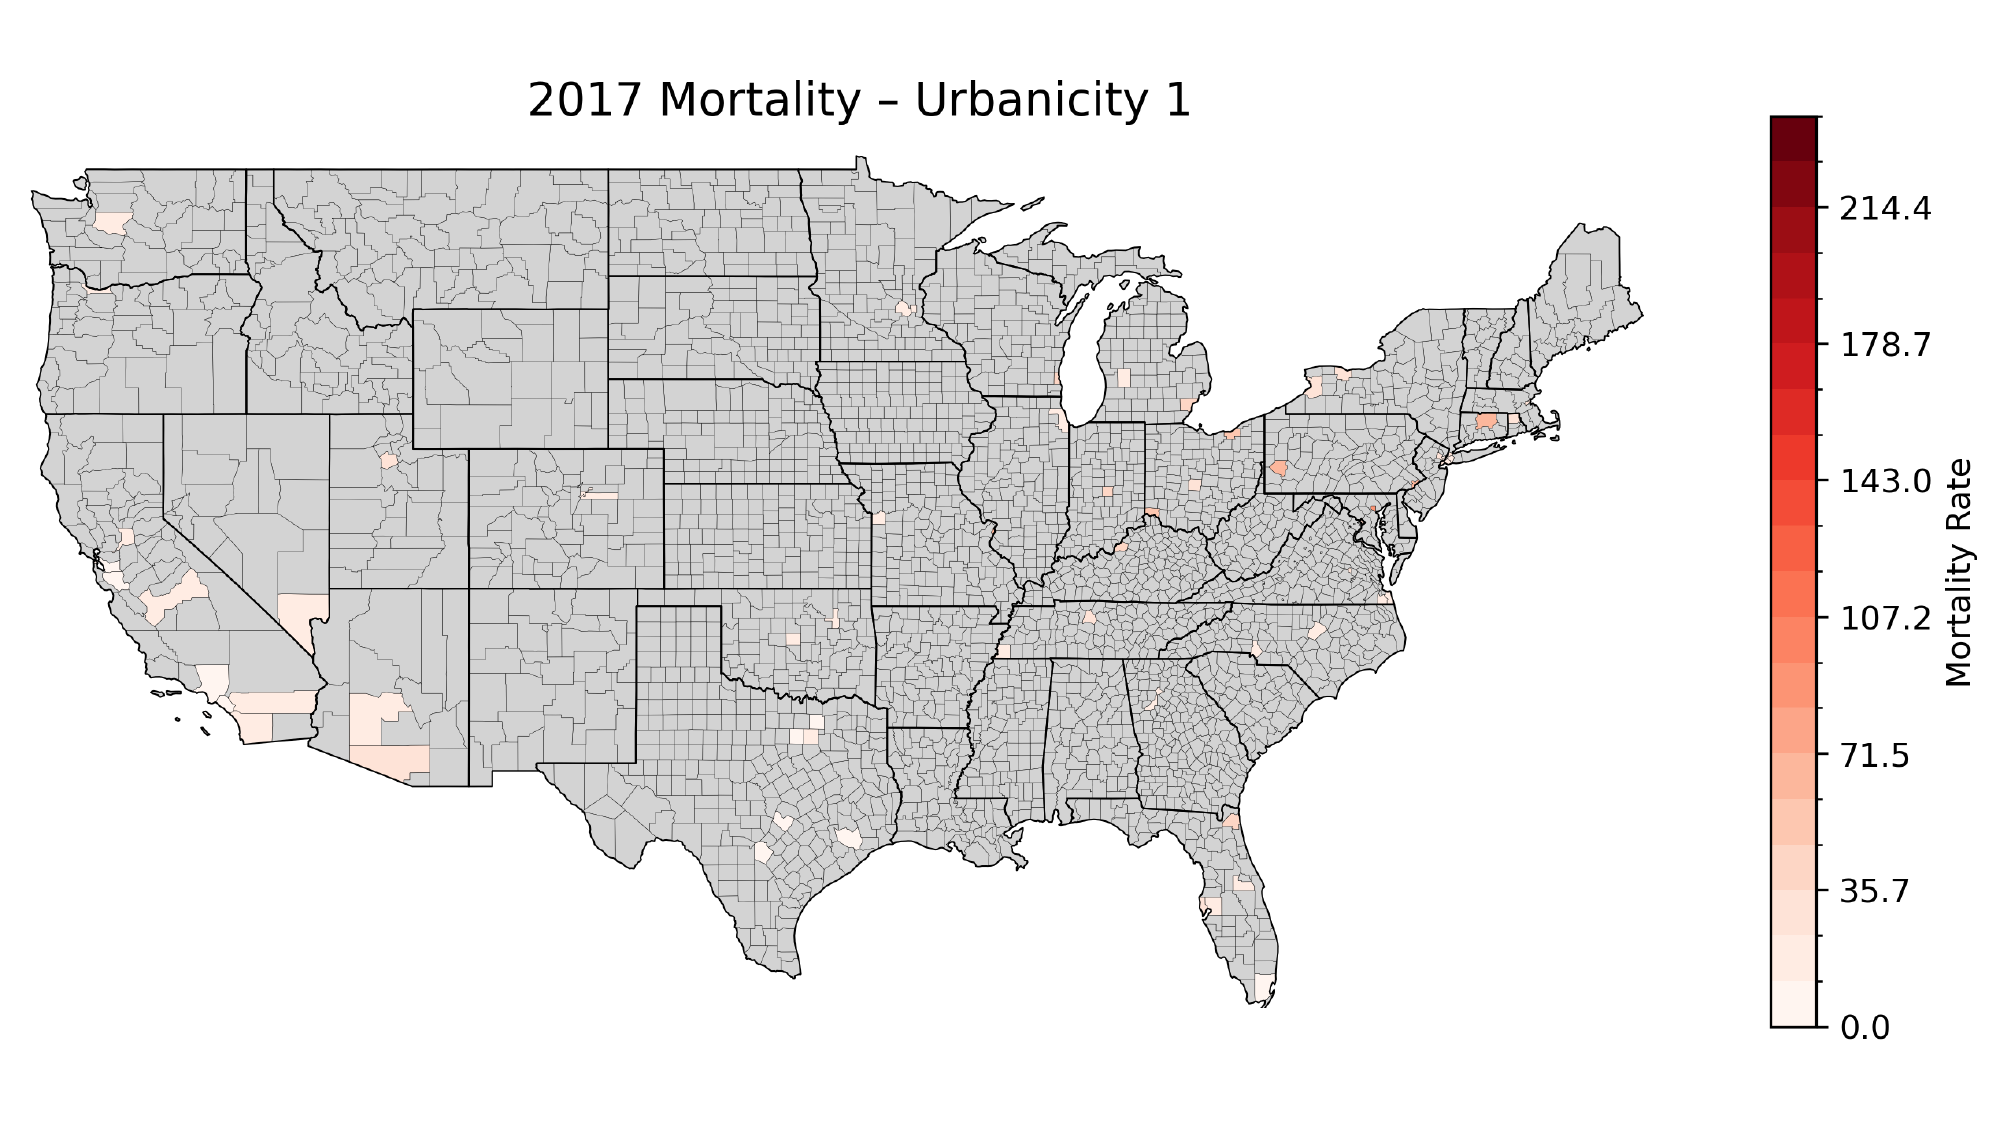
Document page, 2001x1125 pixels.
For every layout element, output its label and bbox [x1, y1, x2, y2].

picture [0, 56, 2000, 1069]
